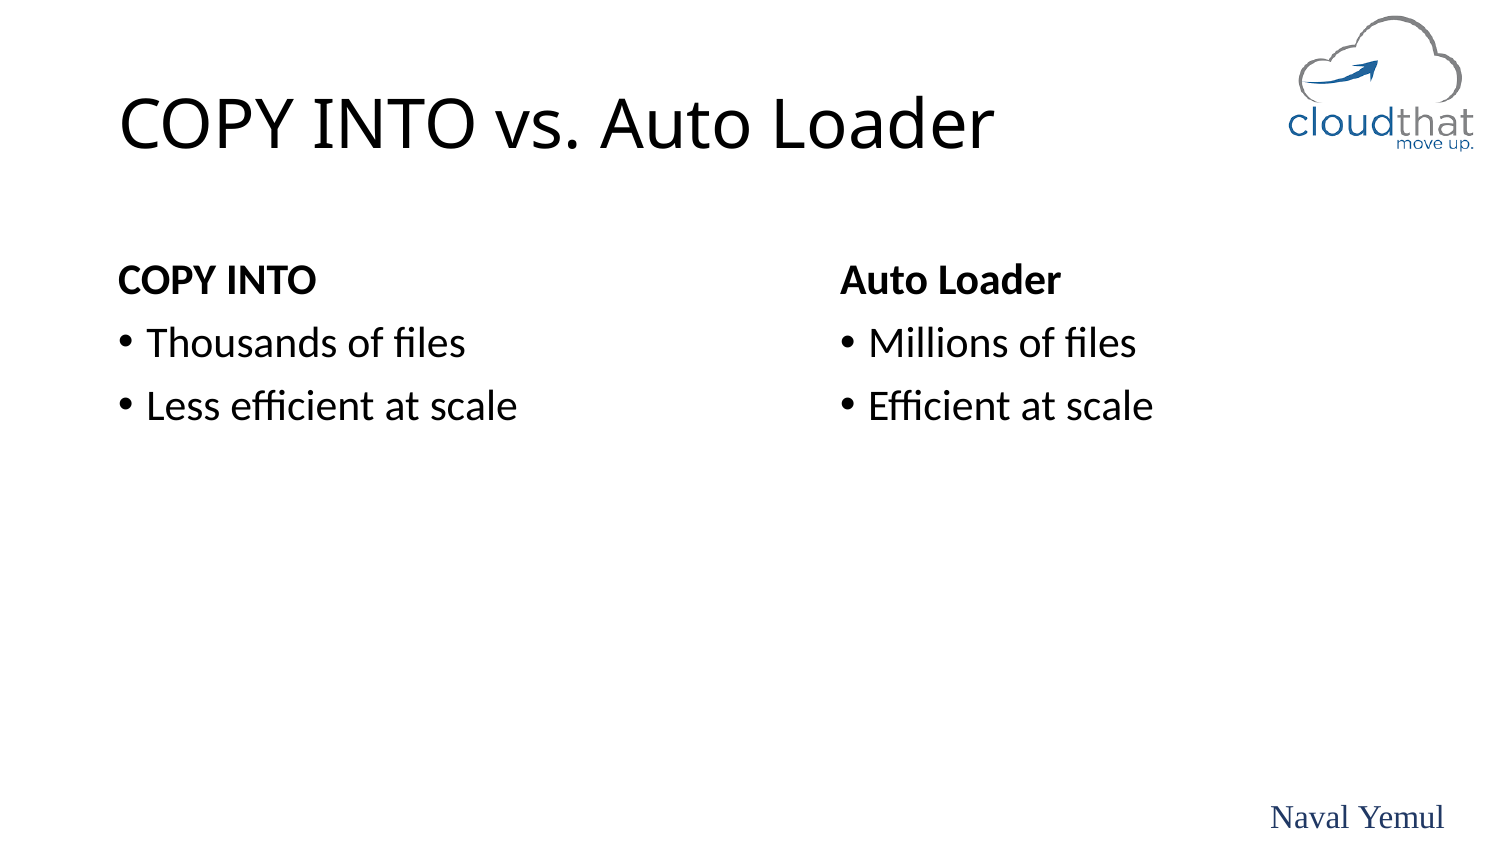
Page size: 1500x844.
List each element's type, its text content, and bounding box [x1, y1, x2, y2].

list COPY INTO Thousands of files Less efficient at scale [103, 249, 621, 477]
text_box Naval Yemul [1255, 788, 1500, 844]
picture [1280, 8, 1481, 159]
title COPY INTO vs. Auto Loader [103, 44, 1397, 208]
text_box Auto Loader Millions of files Efficient at scale [825, 249, 1396, 478]
